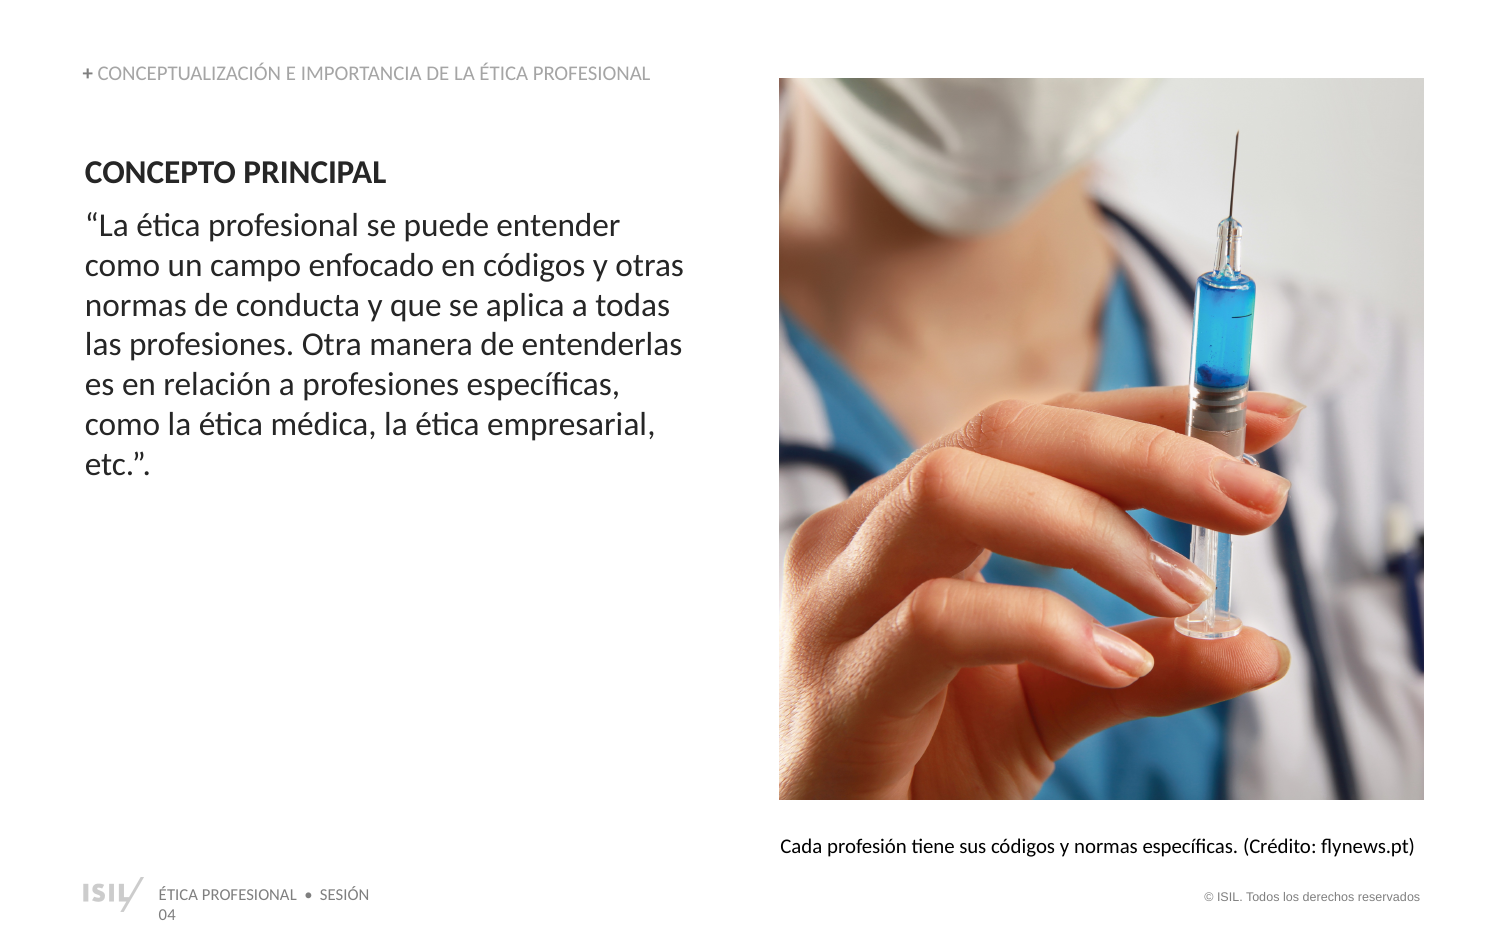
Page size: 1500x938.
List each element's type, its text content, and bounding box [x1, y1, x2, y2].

picture [779, 78, 1424, 800]
text_box + CONCEPTUALIZACIÓN E IMPORTANCIA DE LA ÉTICA PROFESIONAL [82, 62, 868, 85]
text_box Cada profesión tiene sus códigos y normas específicas. (Crédito: flynews.pt) [780, 832, 1424, 858]
text_box CONCEPTO PRINCIPAL “La ética profesional se puede entender como un campo enfocado en códigos y otras normas de conducta y que se aplica a todas las profesiones. Otra manera de entenderlas es en relación a profesiones específicas, como la ética médica, la ética empresarial, etc.”. [83, 150, 704, 523]
